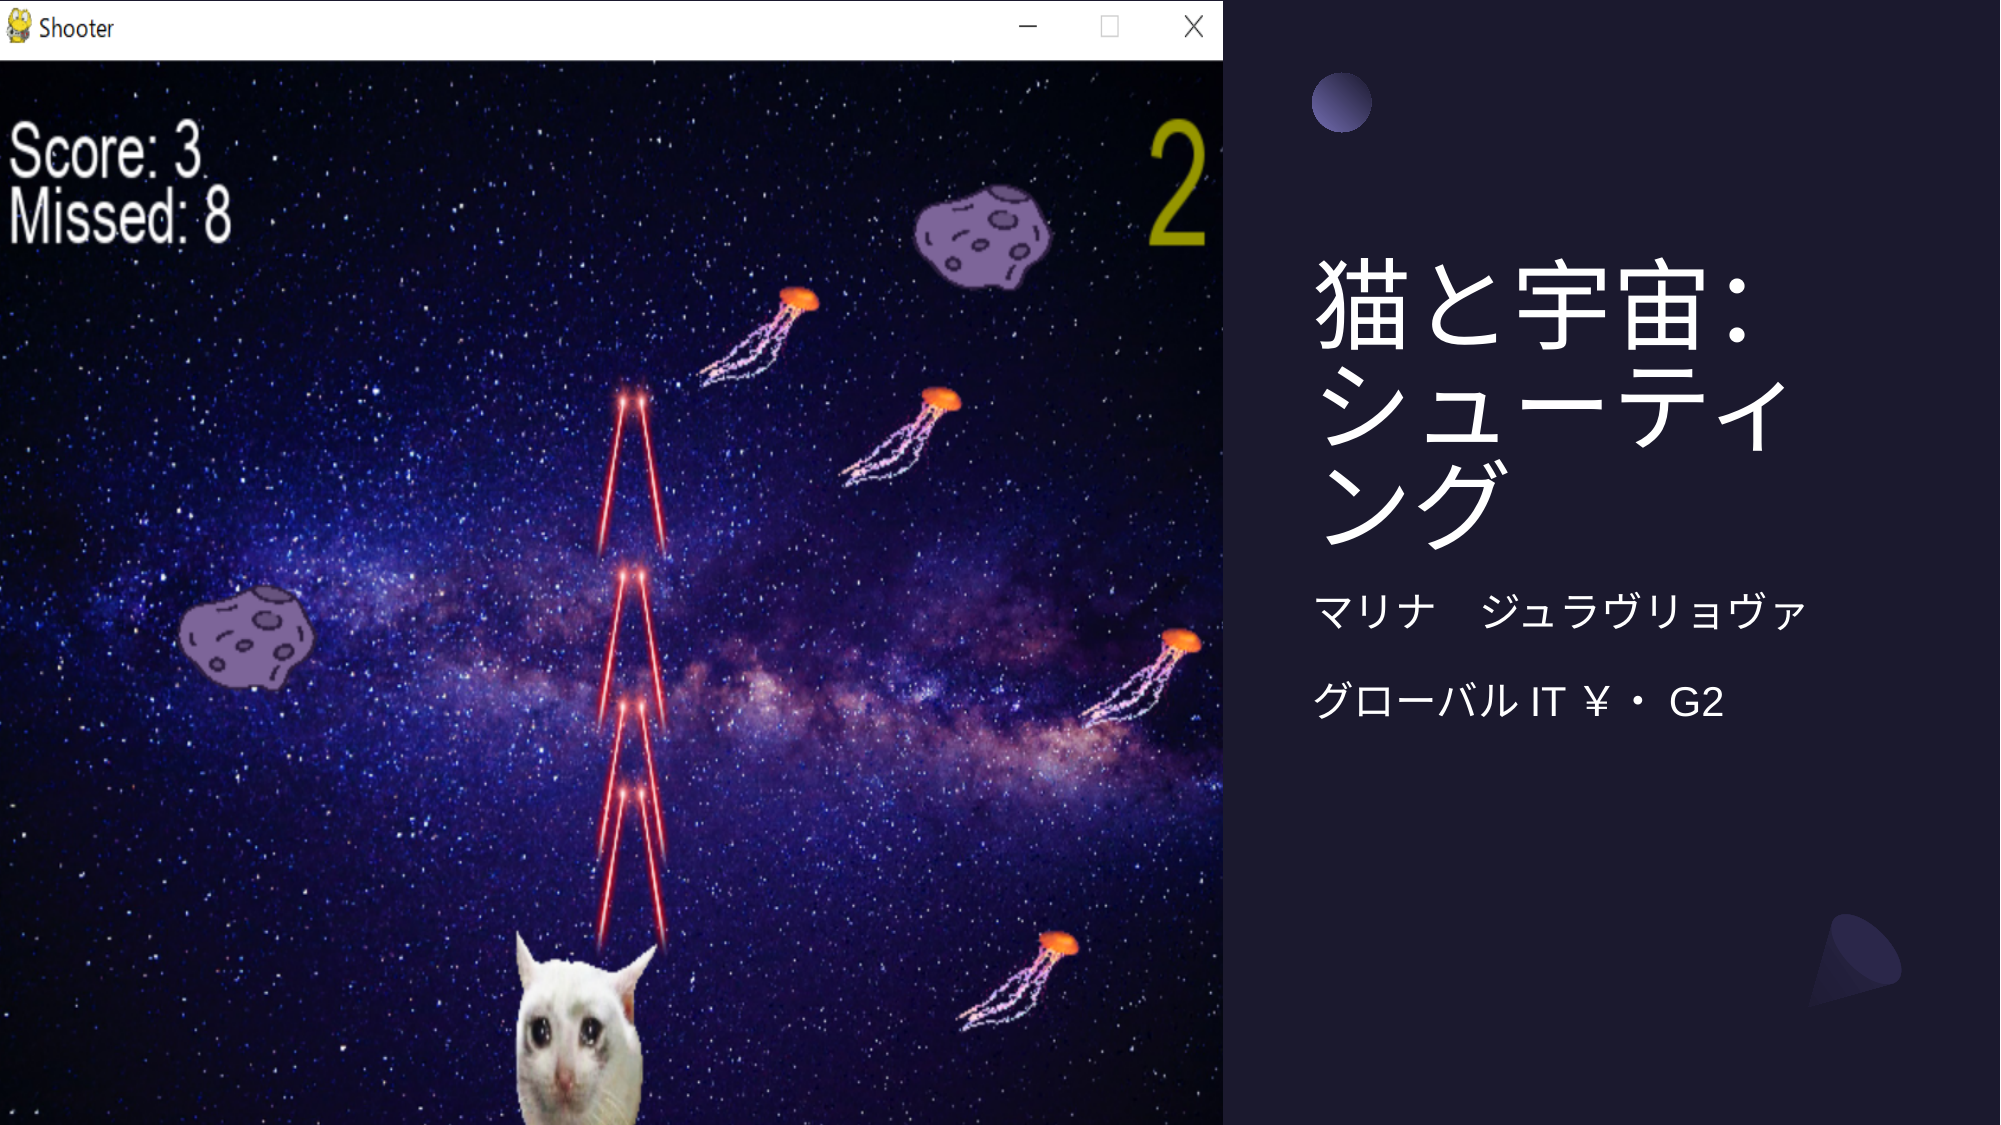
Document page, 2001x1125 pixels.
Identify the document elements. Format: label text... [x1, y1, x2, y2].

picture [0, 0, 1223, 1125]
title 猫と宇宙：シューティング [1312, 172, 1898, 564]
list マリナ ジュラヴリョヴァ グローバルIT￥・G2 [1312, 585, 1898, 870]
